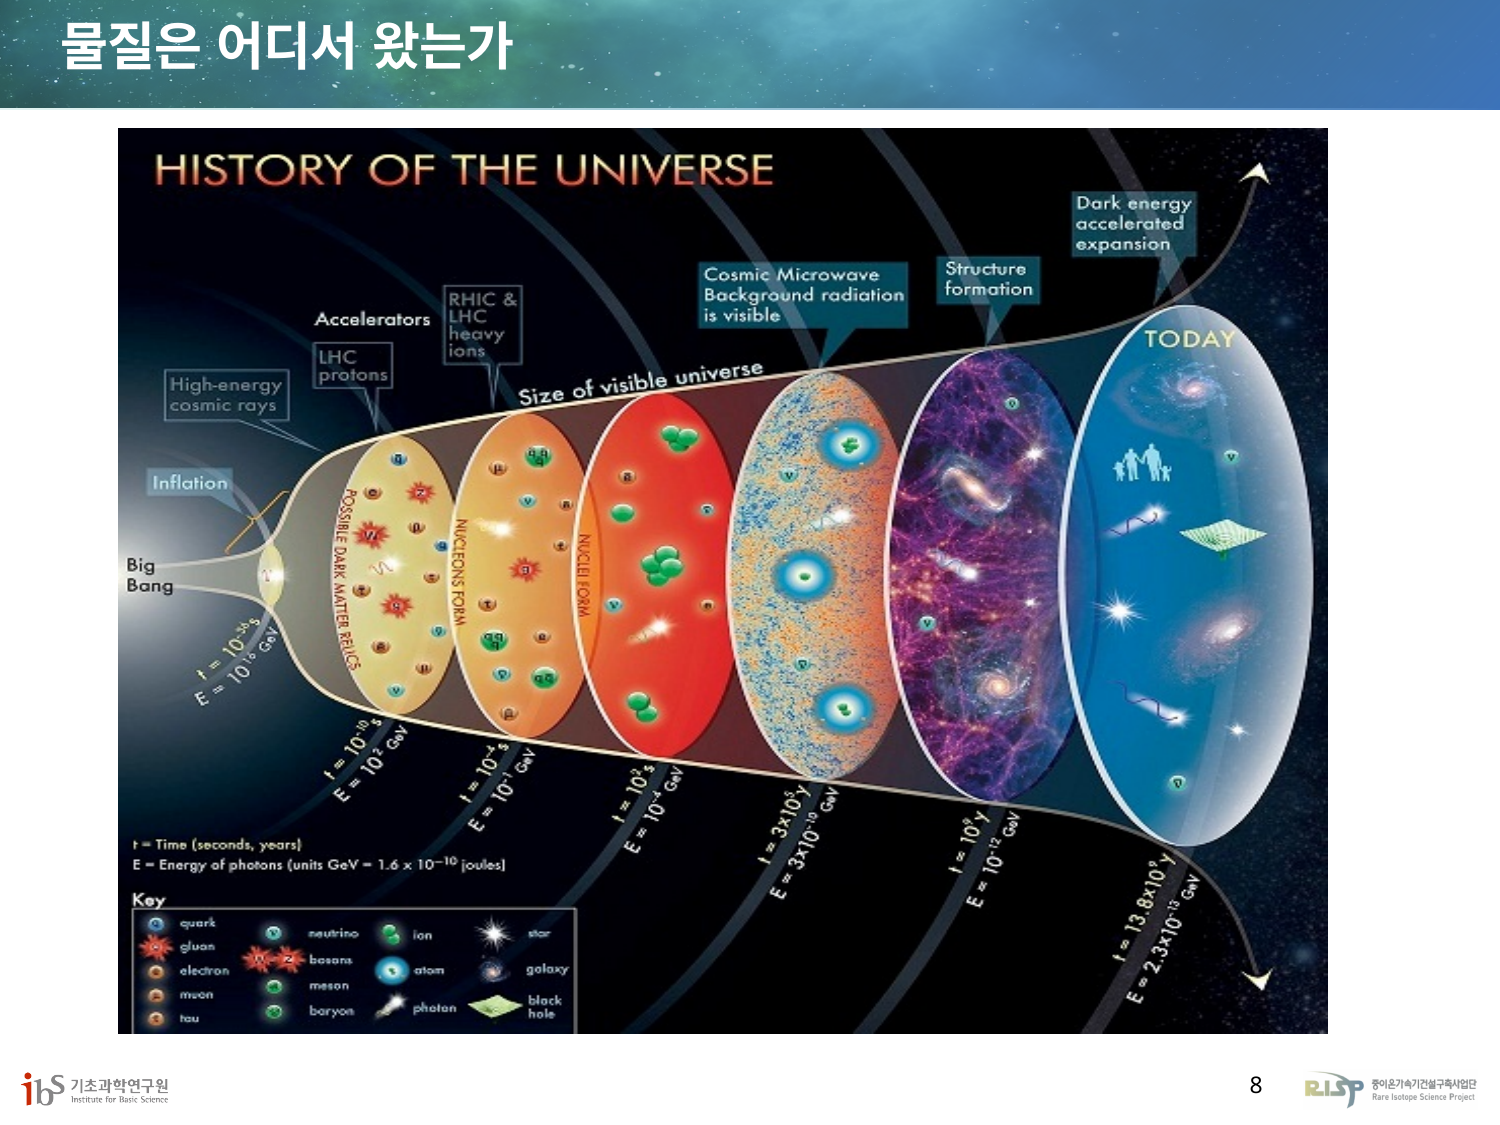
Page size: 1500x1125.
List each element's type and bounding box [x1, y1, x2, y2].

picture [1303, 1069, 1478, 1110]
picture [21, 1072, 168, 1106]
picture [118, 128, 1328, 1034]
text_box [0, 0, 1500, 110]
